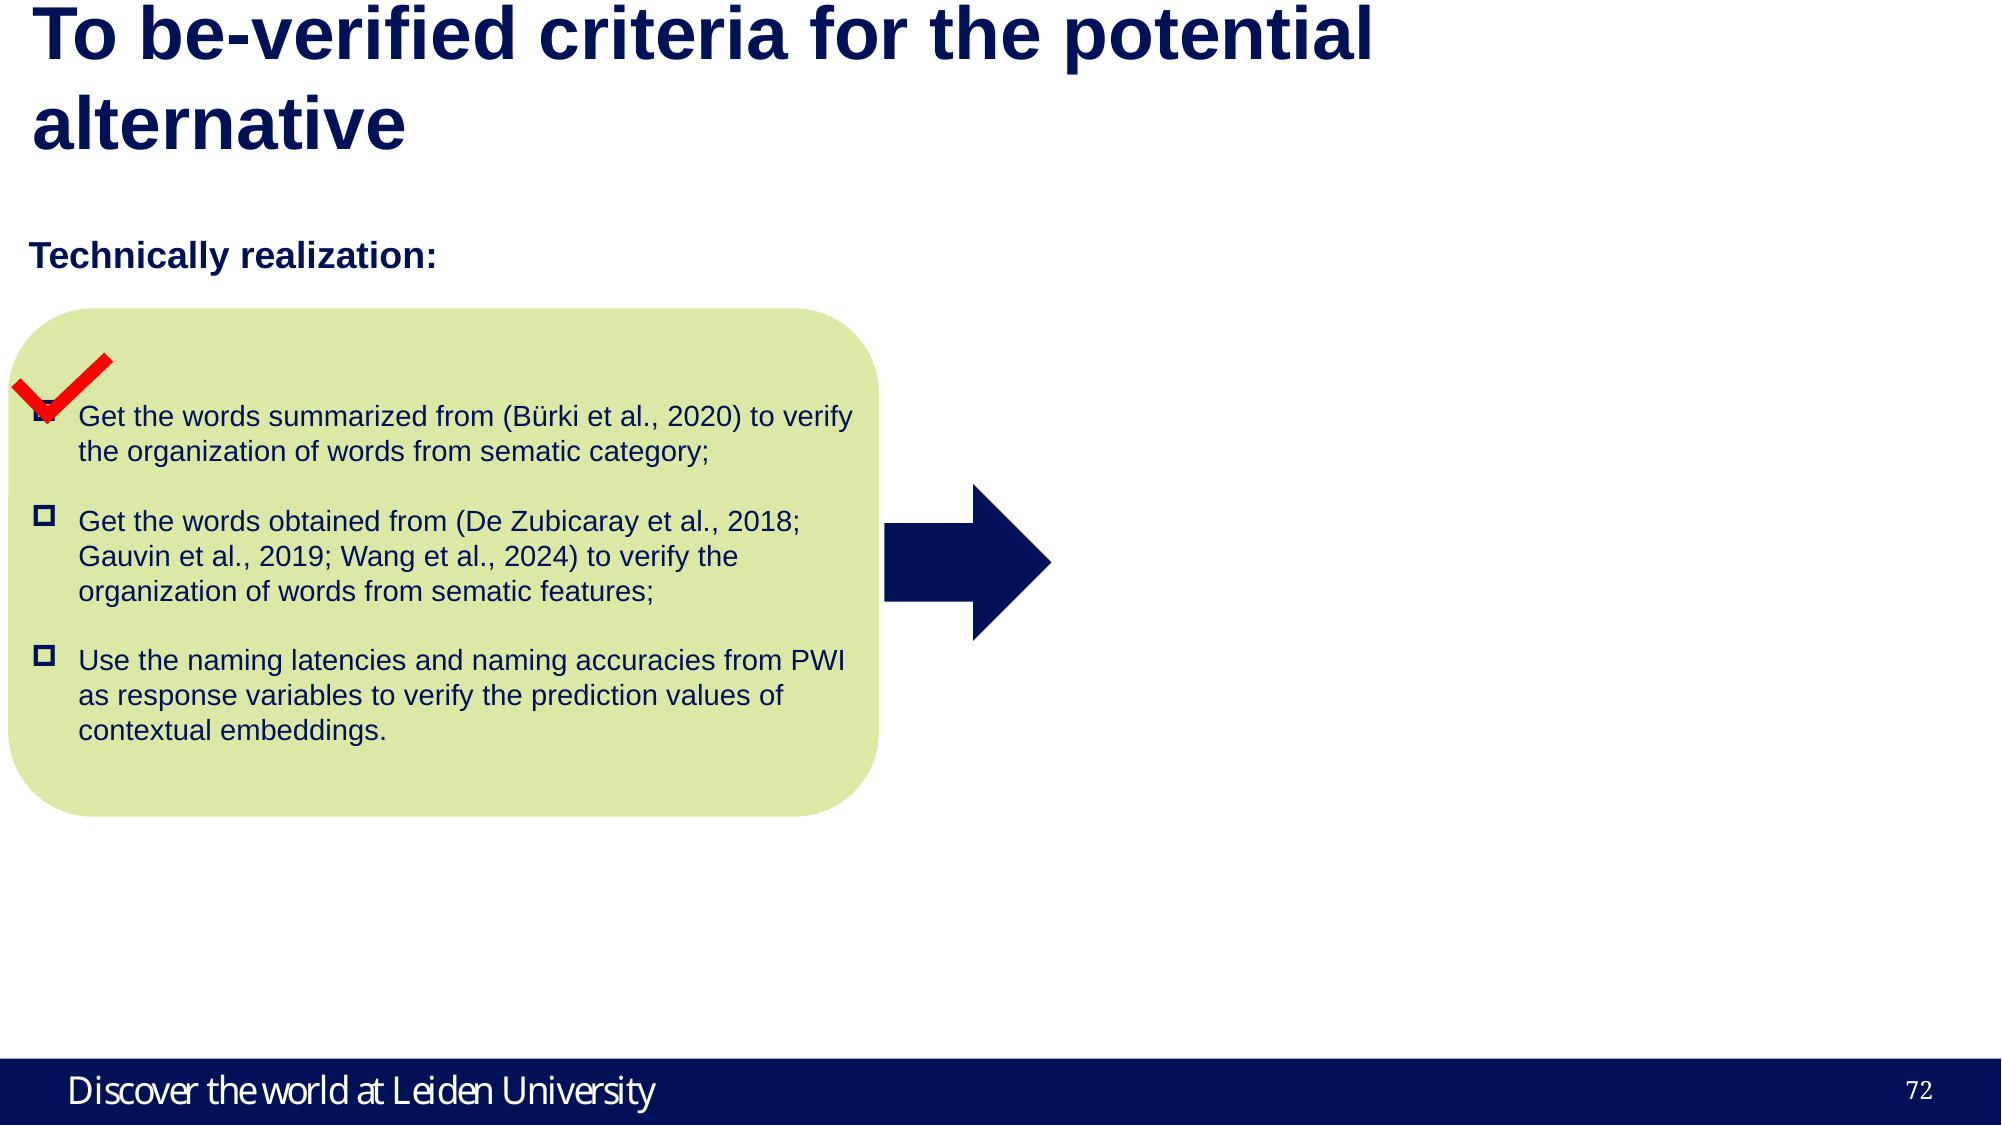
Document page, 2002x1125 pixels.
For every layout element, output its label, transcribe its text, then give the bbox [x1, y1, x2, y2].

title To be-verified criteria for the potential alternative [32, 0, 1545, 154]
text_box [882, 482, 1054, 643]
text_box Technically realization: [13, 223, 475, 284]
picture [9, 335, 115, 442]
slide_number 72 [1498, 1061, 1949, 1122]
text_box [6, 306, 882, 819]
text_box Get the words summarized from (Bürki et al., 2020) to verify the organization of words from sematic category; Get the words obtained from (De Zubicaray et al., 2018; Gauvin et al., 2019; Wang et al., 2024) to verify the organization of words from sematic features; Use the naming latencies and naming accuracies from PWI as response variables to verify the prediction values of contextual embeddings. [13, 379, 879, 743]
